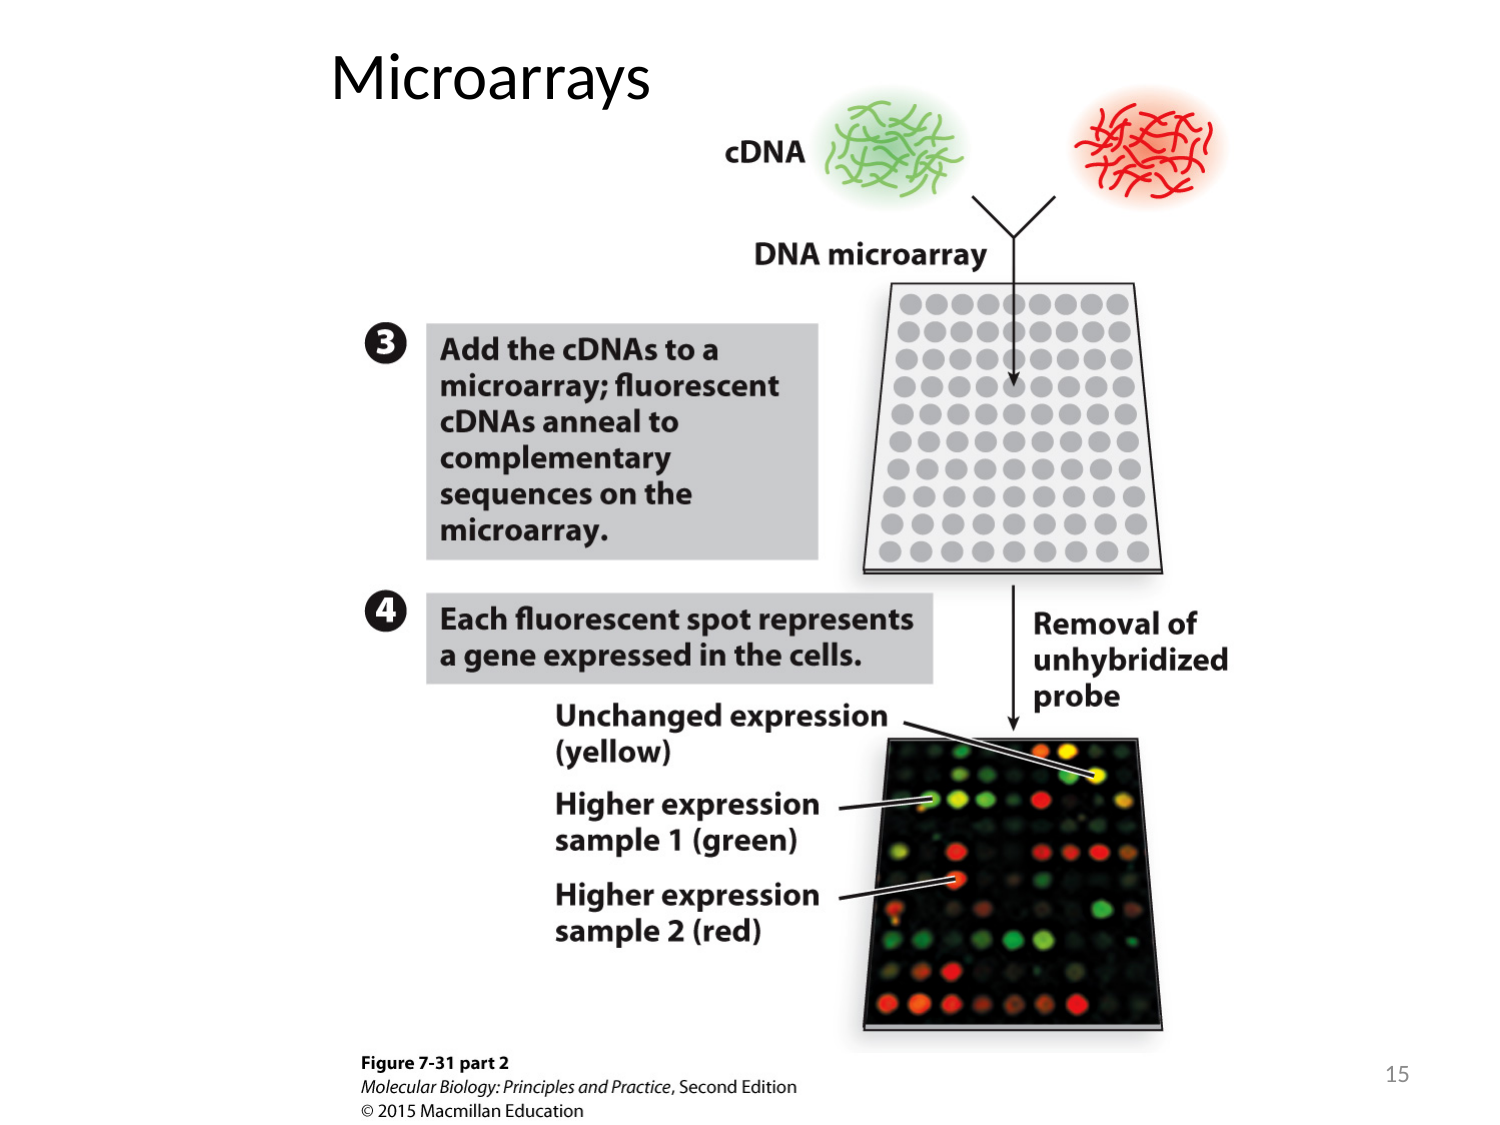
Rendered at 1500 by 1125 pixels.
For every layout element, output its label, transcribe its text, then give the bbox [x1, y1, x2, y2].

picture [353, 72, 1254, 1125]
slide_number 15 [1259, 1042, 1425, 1103]
text_box Microarrays [8, 25, 974, 213]
